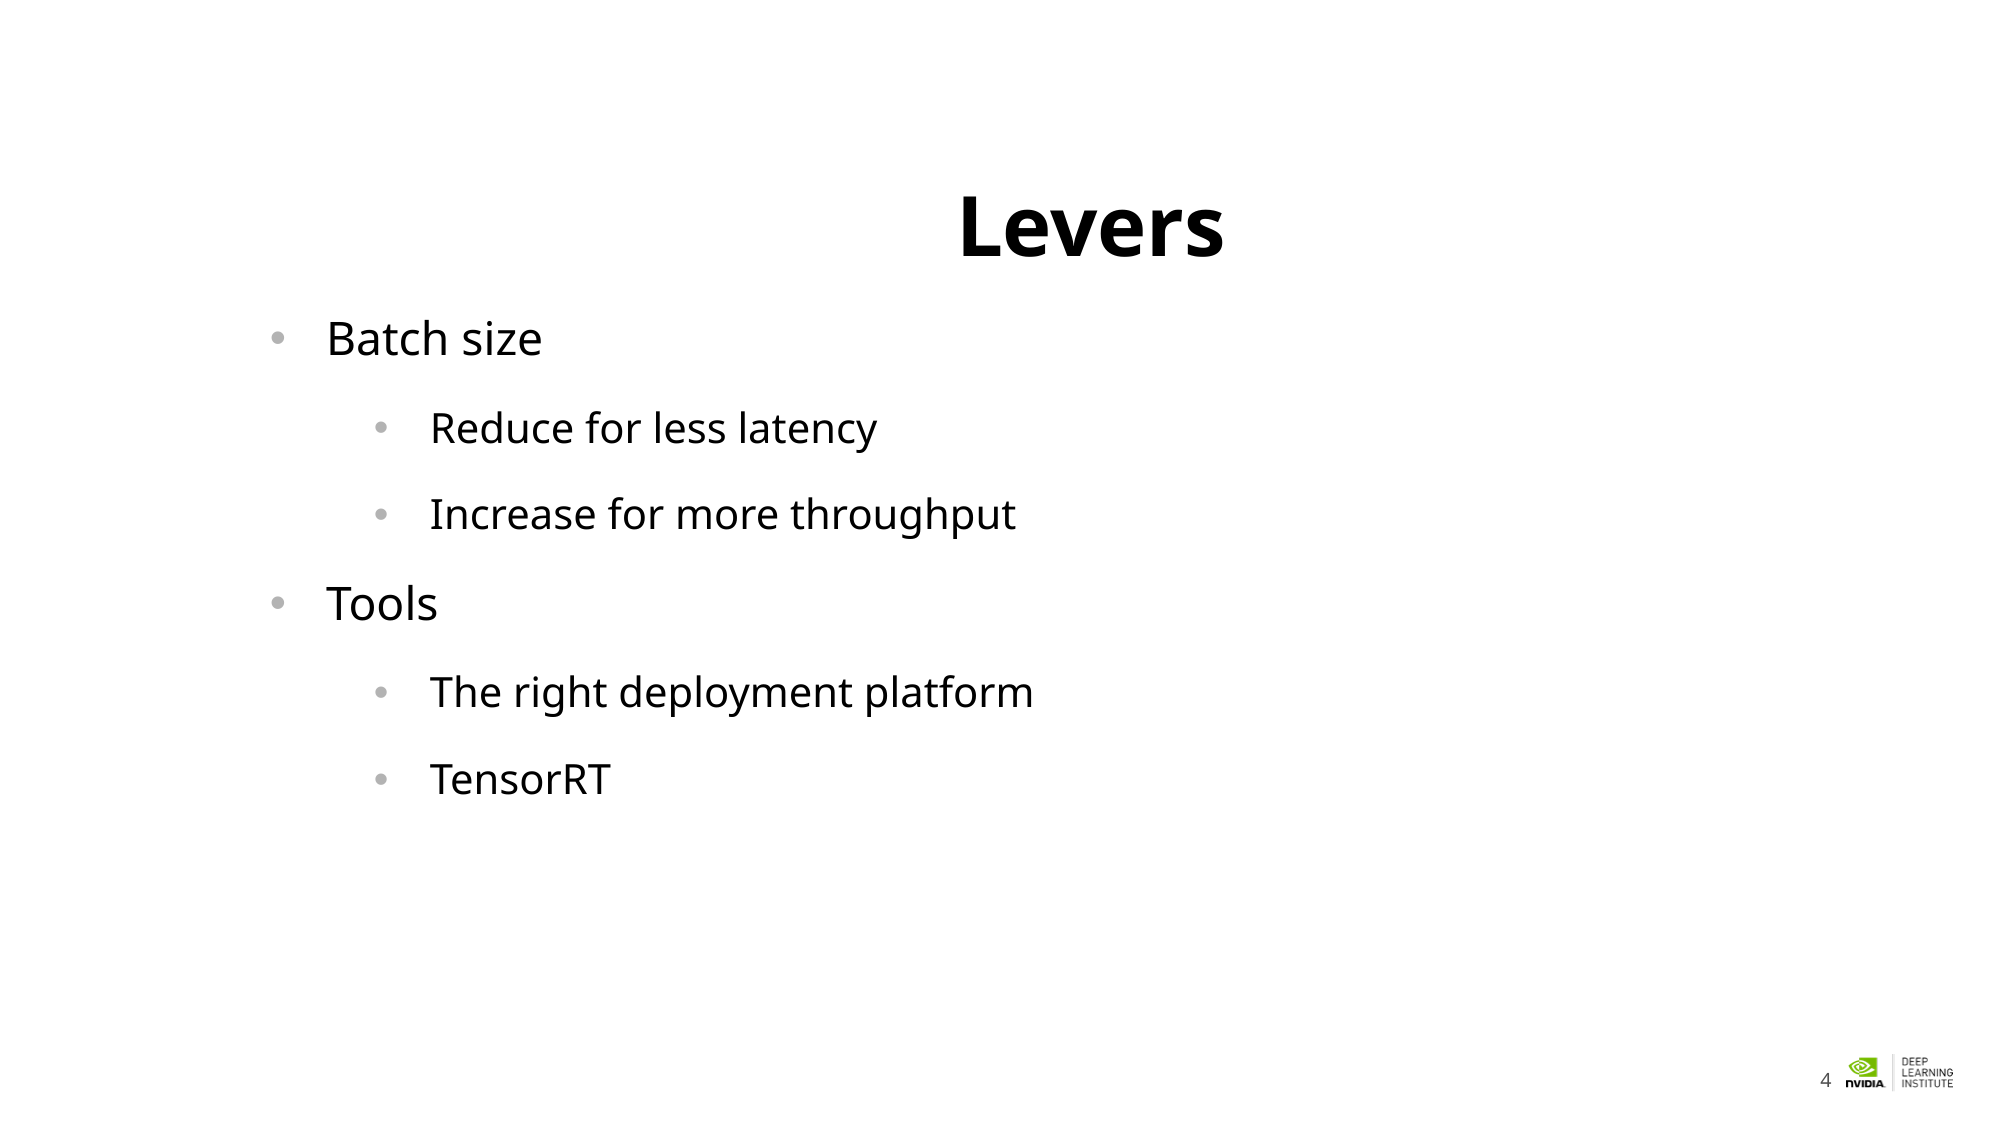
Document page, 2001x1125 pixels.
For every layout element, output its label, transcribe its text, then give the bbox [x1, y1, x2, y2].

list Batch size Reduce for less latency Increase for more throughput Tools The right deployment platform TensorRT [254, 300, 1923, 1013]
title Levers [257, 186, 1926, 274]
picture [1846, 1054, 1953, 1092]
